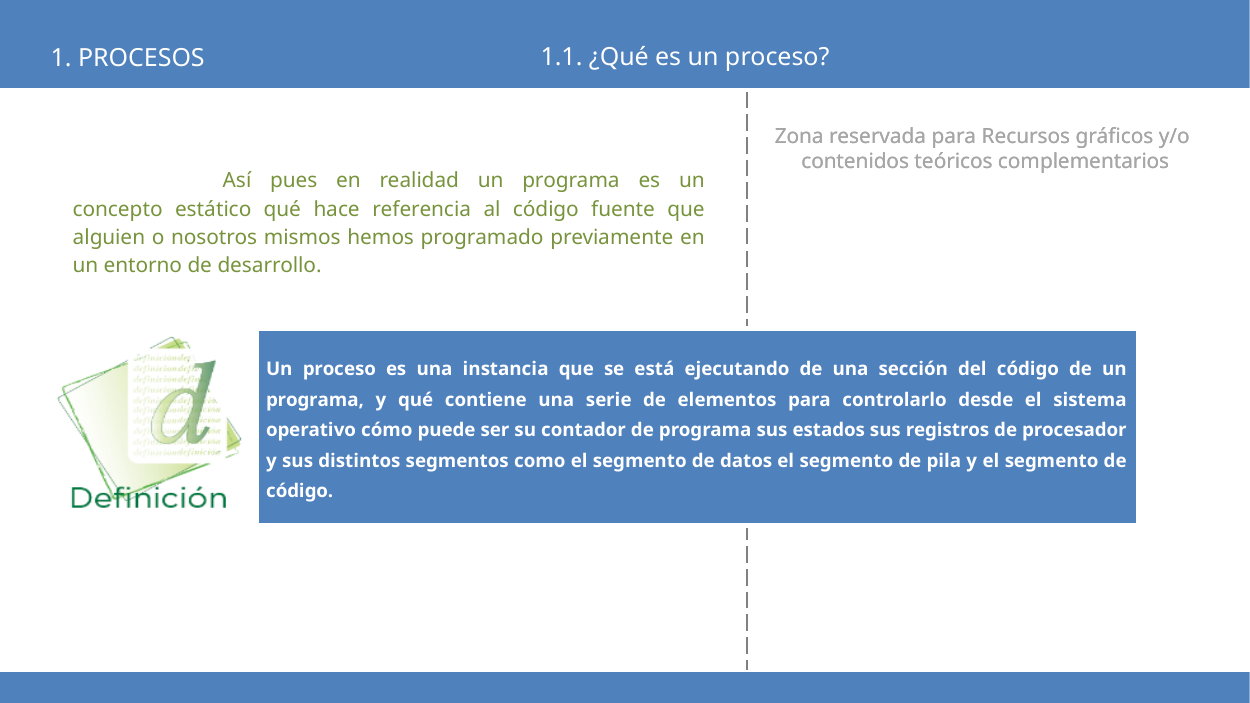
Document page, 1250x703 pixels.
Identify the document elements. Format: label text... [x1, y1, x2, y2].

text_box 1.1. ¿Qué es un proceso? [525, 33, 890, 79]
table_header Un proceso es una instancia que se está ejecutando de una sección del código de un programa, y qué contiene una serie de elementos para controlarlo desde el sistema operativo cómo puede ser su contador de programa sus estados sus registros de procesador y sus distintos segmentos como el segmento de datos el segmento de pila y el segmento de código. [262, 331, 1136, 523]
text_box Zona reservada para Recursos gráficos y/o contenidos teóricos complementarios [760, 115, 1211, 180]
picture [38, 328, 259, 526]
text_box Así pues en realidad un programa es un concepto estático qué hace referencia al código fuente que alguien o nosotros mismos hemos programado previamente en un entorno de desarrollo. [57, 155, 720, 285]
text_box 1. PROCESOS [35, 34, 525, 79]
